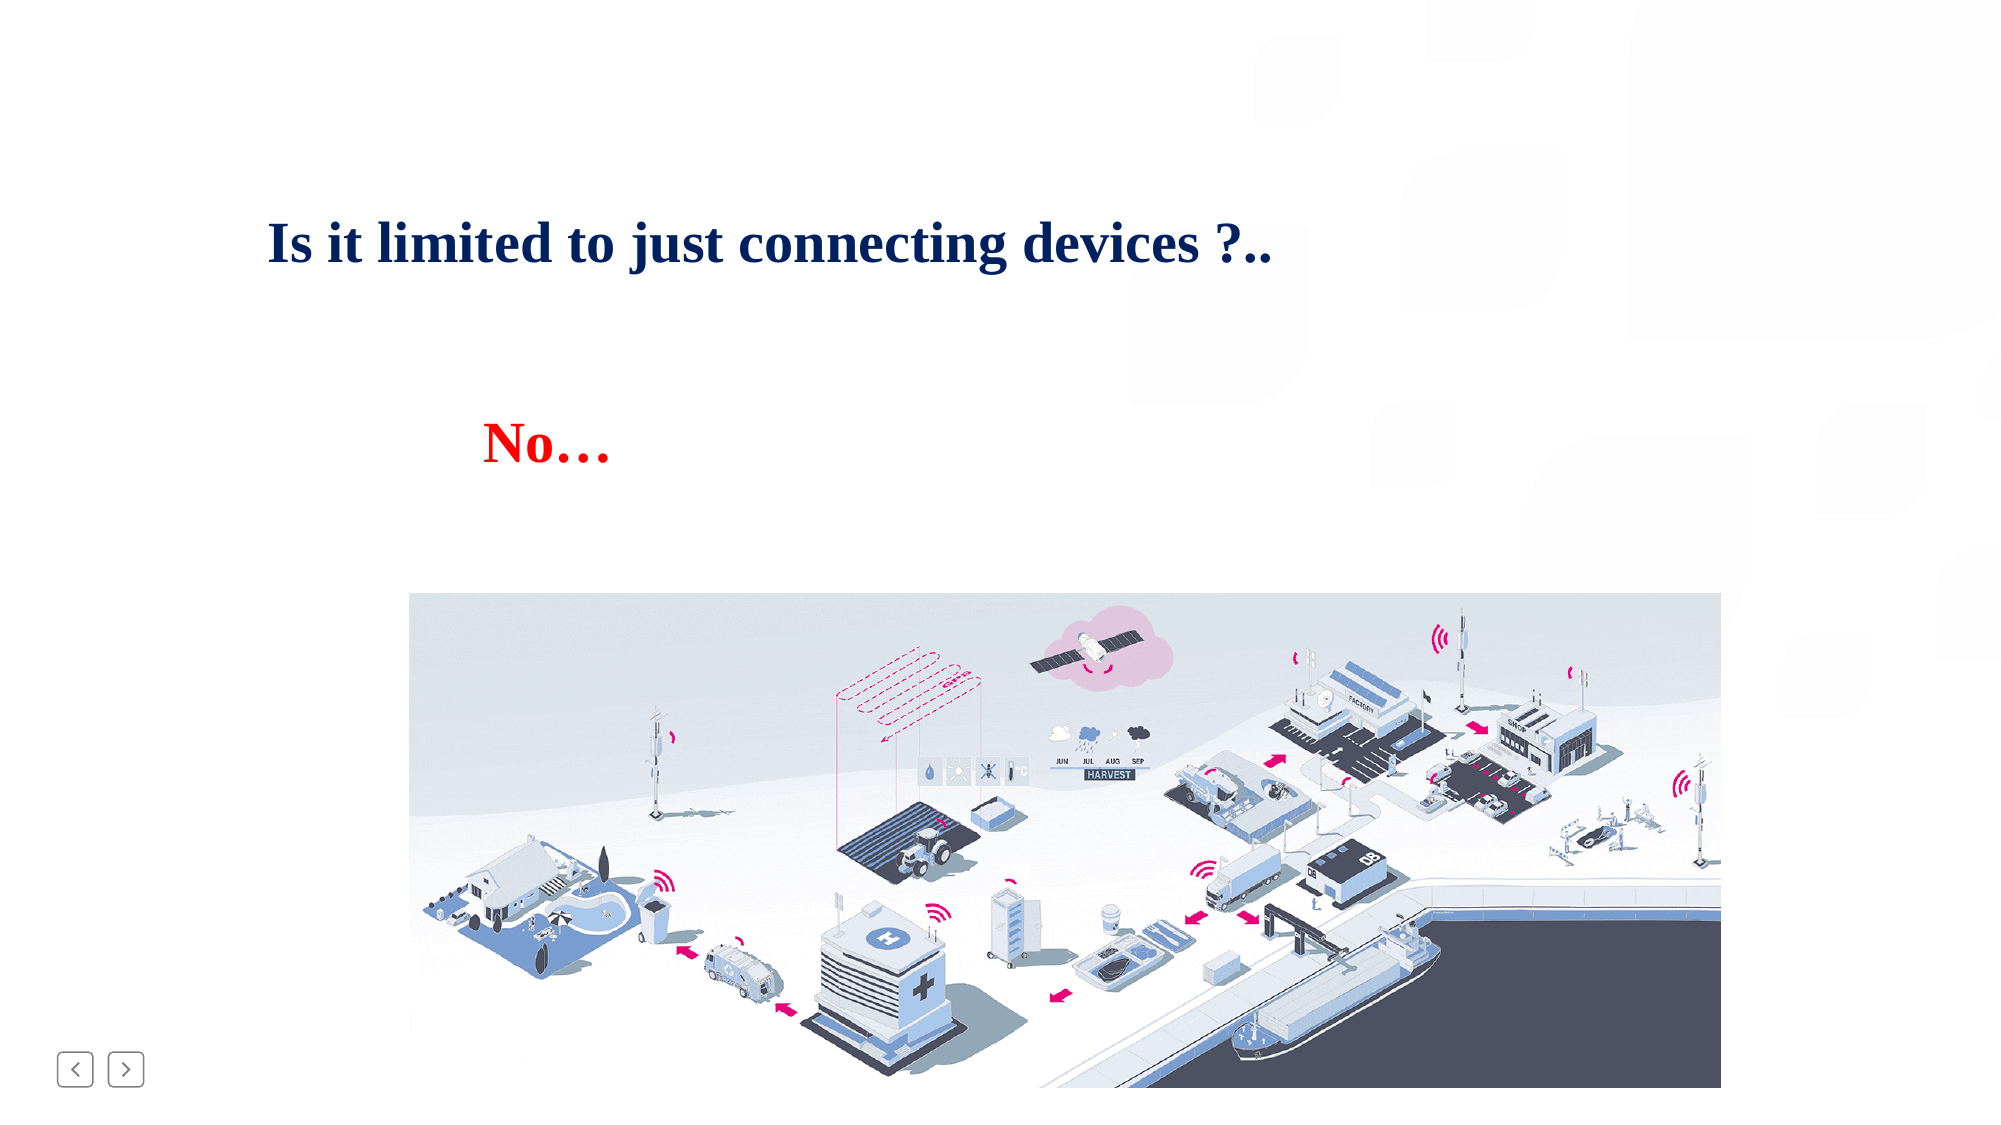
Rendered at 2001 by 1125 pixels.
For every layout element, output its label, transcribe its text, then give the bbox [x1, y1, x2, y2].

picture [409, 593, 1721, 1088]
text_box Is it limited to just connecting devices ?.. [252, 196, 1750, 282]
text_box No… [468, 397, 630, 483]
